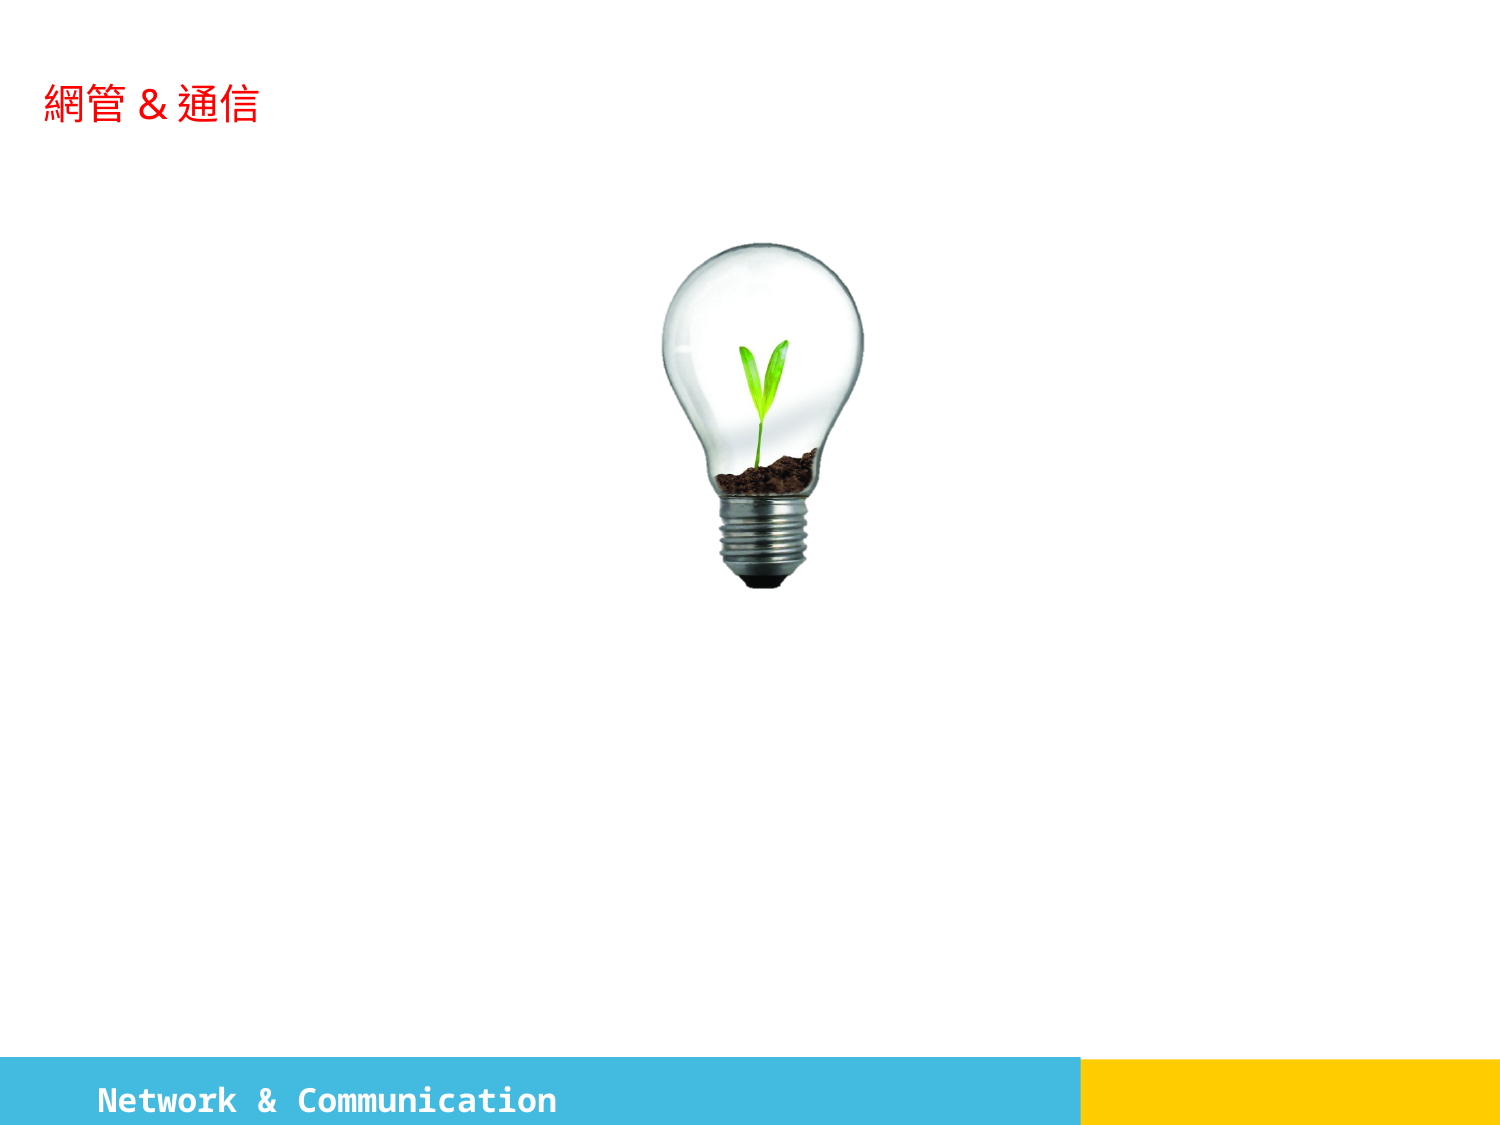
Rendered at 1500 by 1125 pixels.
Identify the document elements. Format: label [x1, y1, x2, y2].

picture [648, 231, 898, 600]
